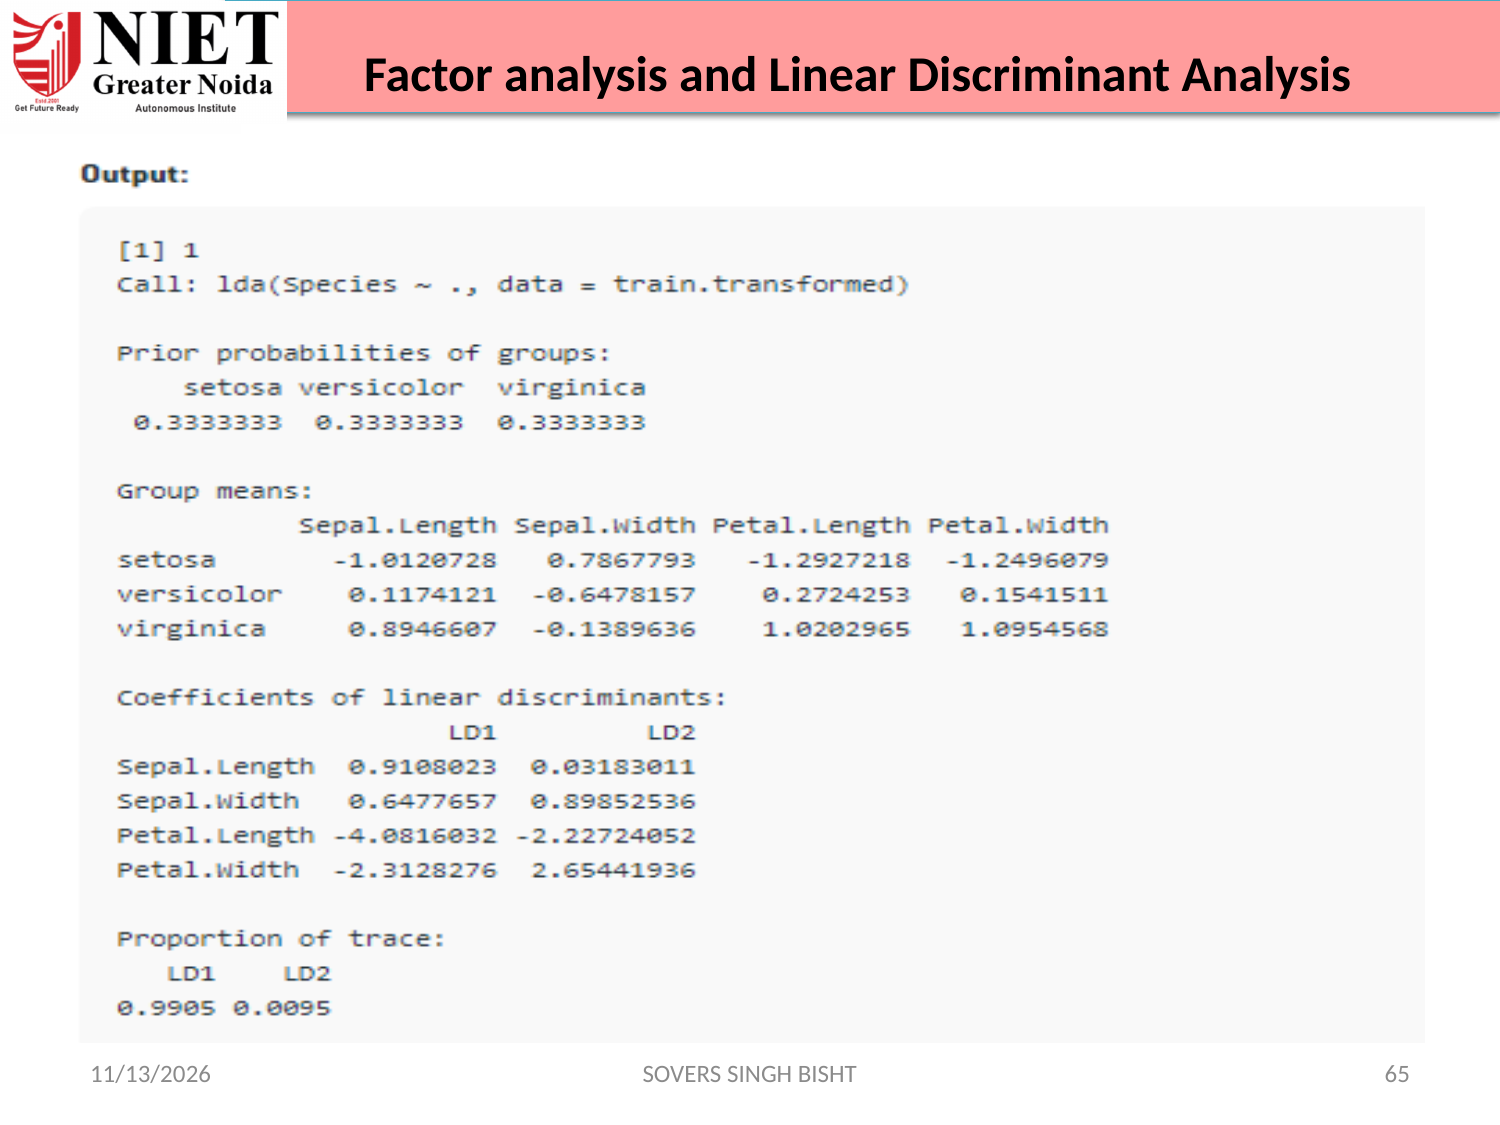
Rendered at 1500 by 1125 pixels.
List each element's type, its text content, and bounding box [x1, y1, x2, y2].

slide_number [75, 1053, 425, 1103]
text_box Factor analysis and Linear Discriminant Analysis [288, 0, 1500, 113]
picture [0, 0, 288, 134]
slide_number 65 [1074, 1052, 1425, 1103]
footer SOVERS SINGH BISHT [512, 1053, 988, 1103]
picture [20, 143, 1426, 1043]
